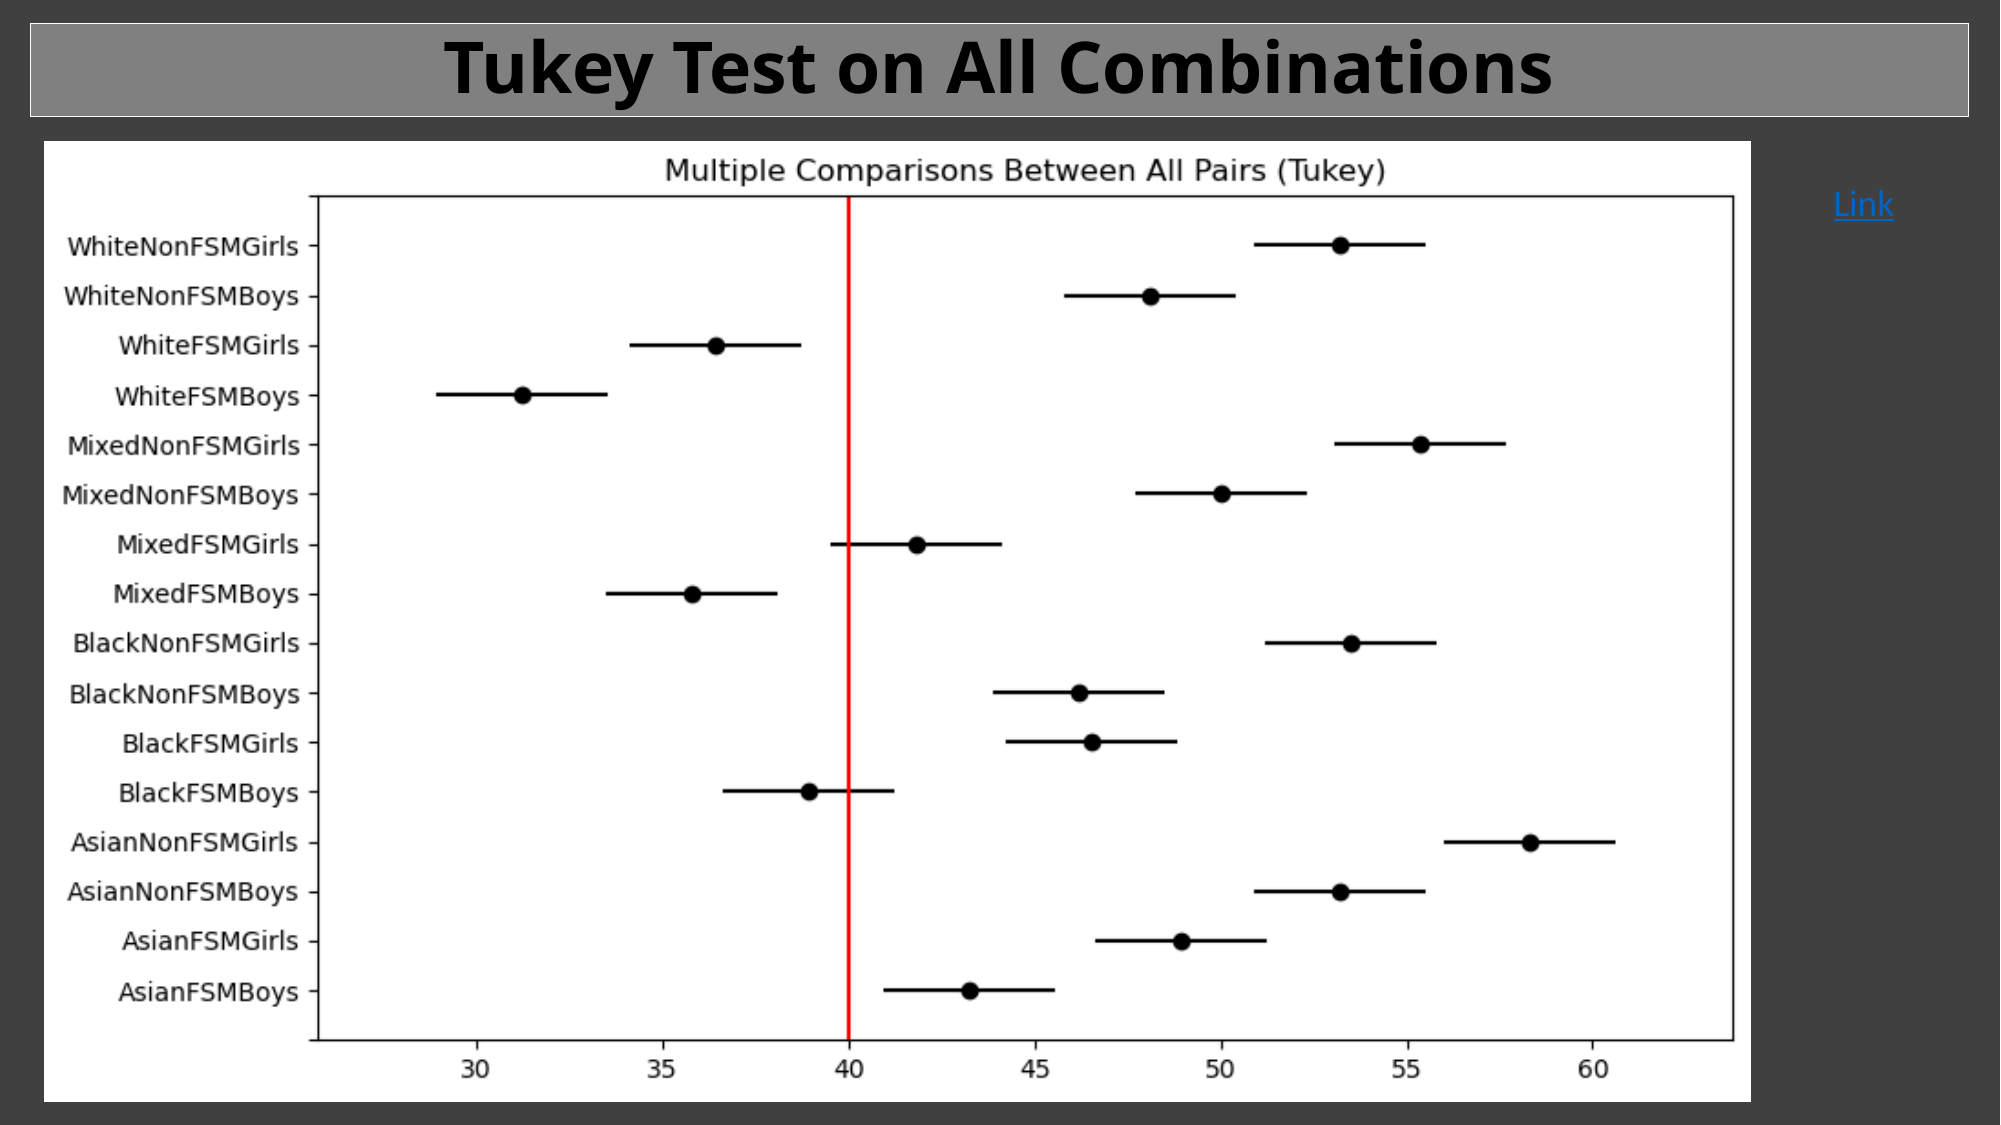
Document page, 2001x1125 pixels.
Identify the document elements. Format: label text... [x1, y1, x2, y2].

picture [44, 141, 1751, 1102]
title Tukey Test on All Combinations [30, 23, 1969, 117]
text_box Link [1818, 171, 1910, 231]
